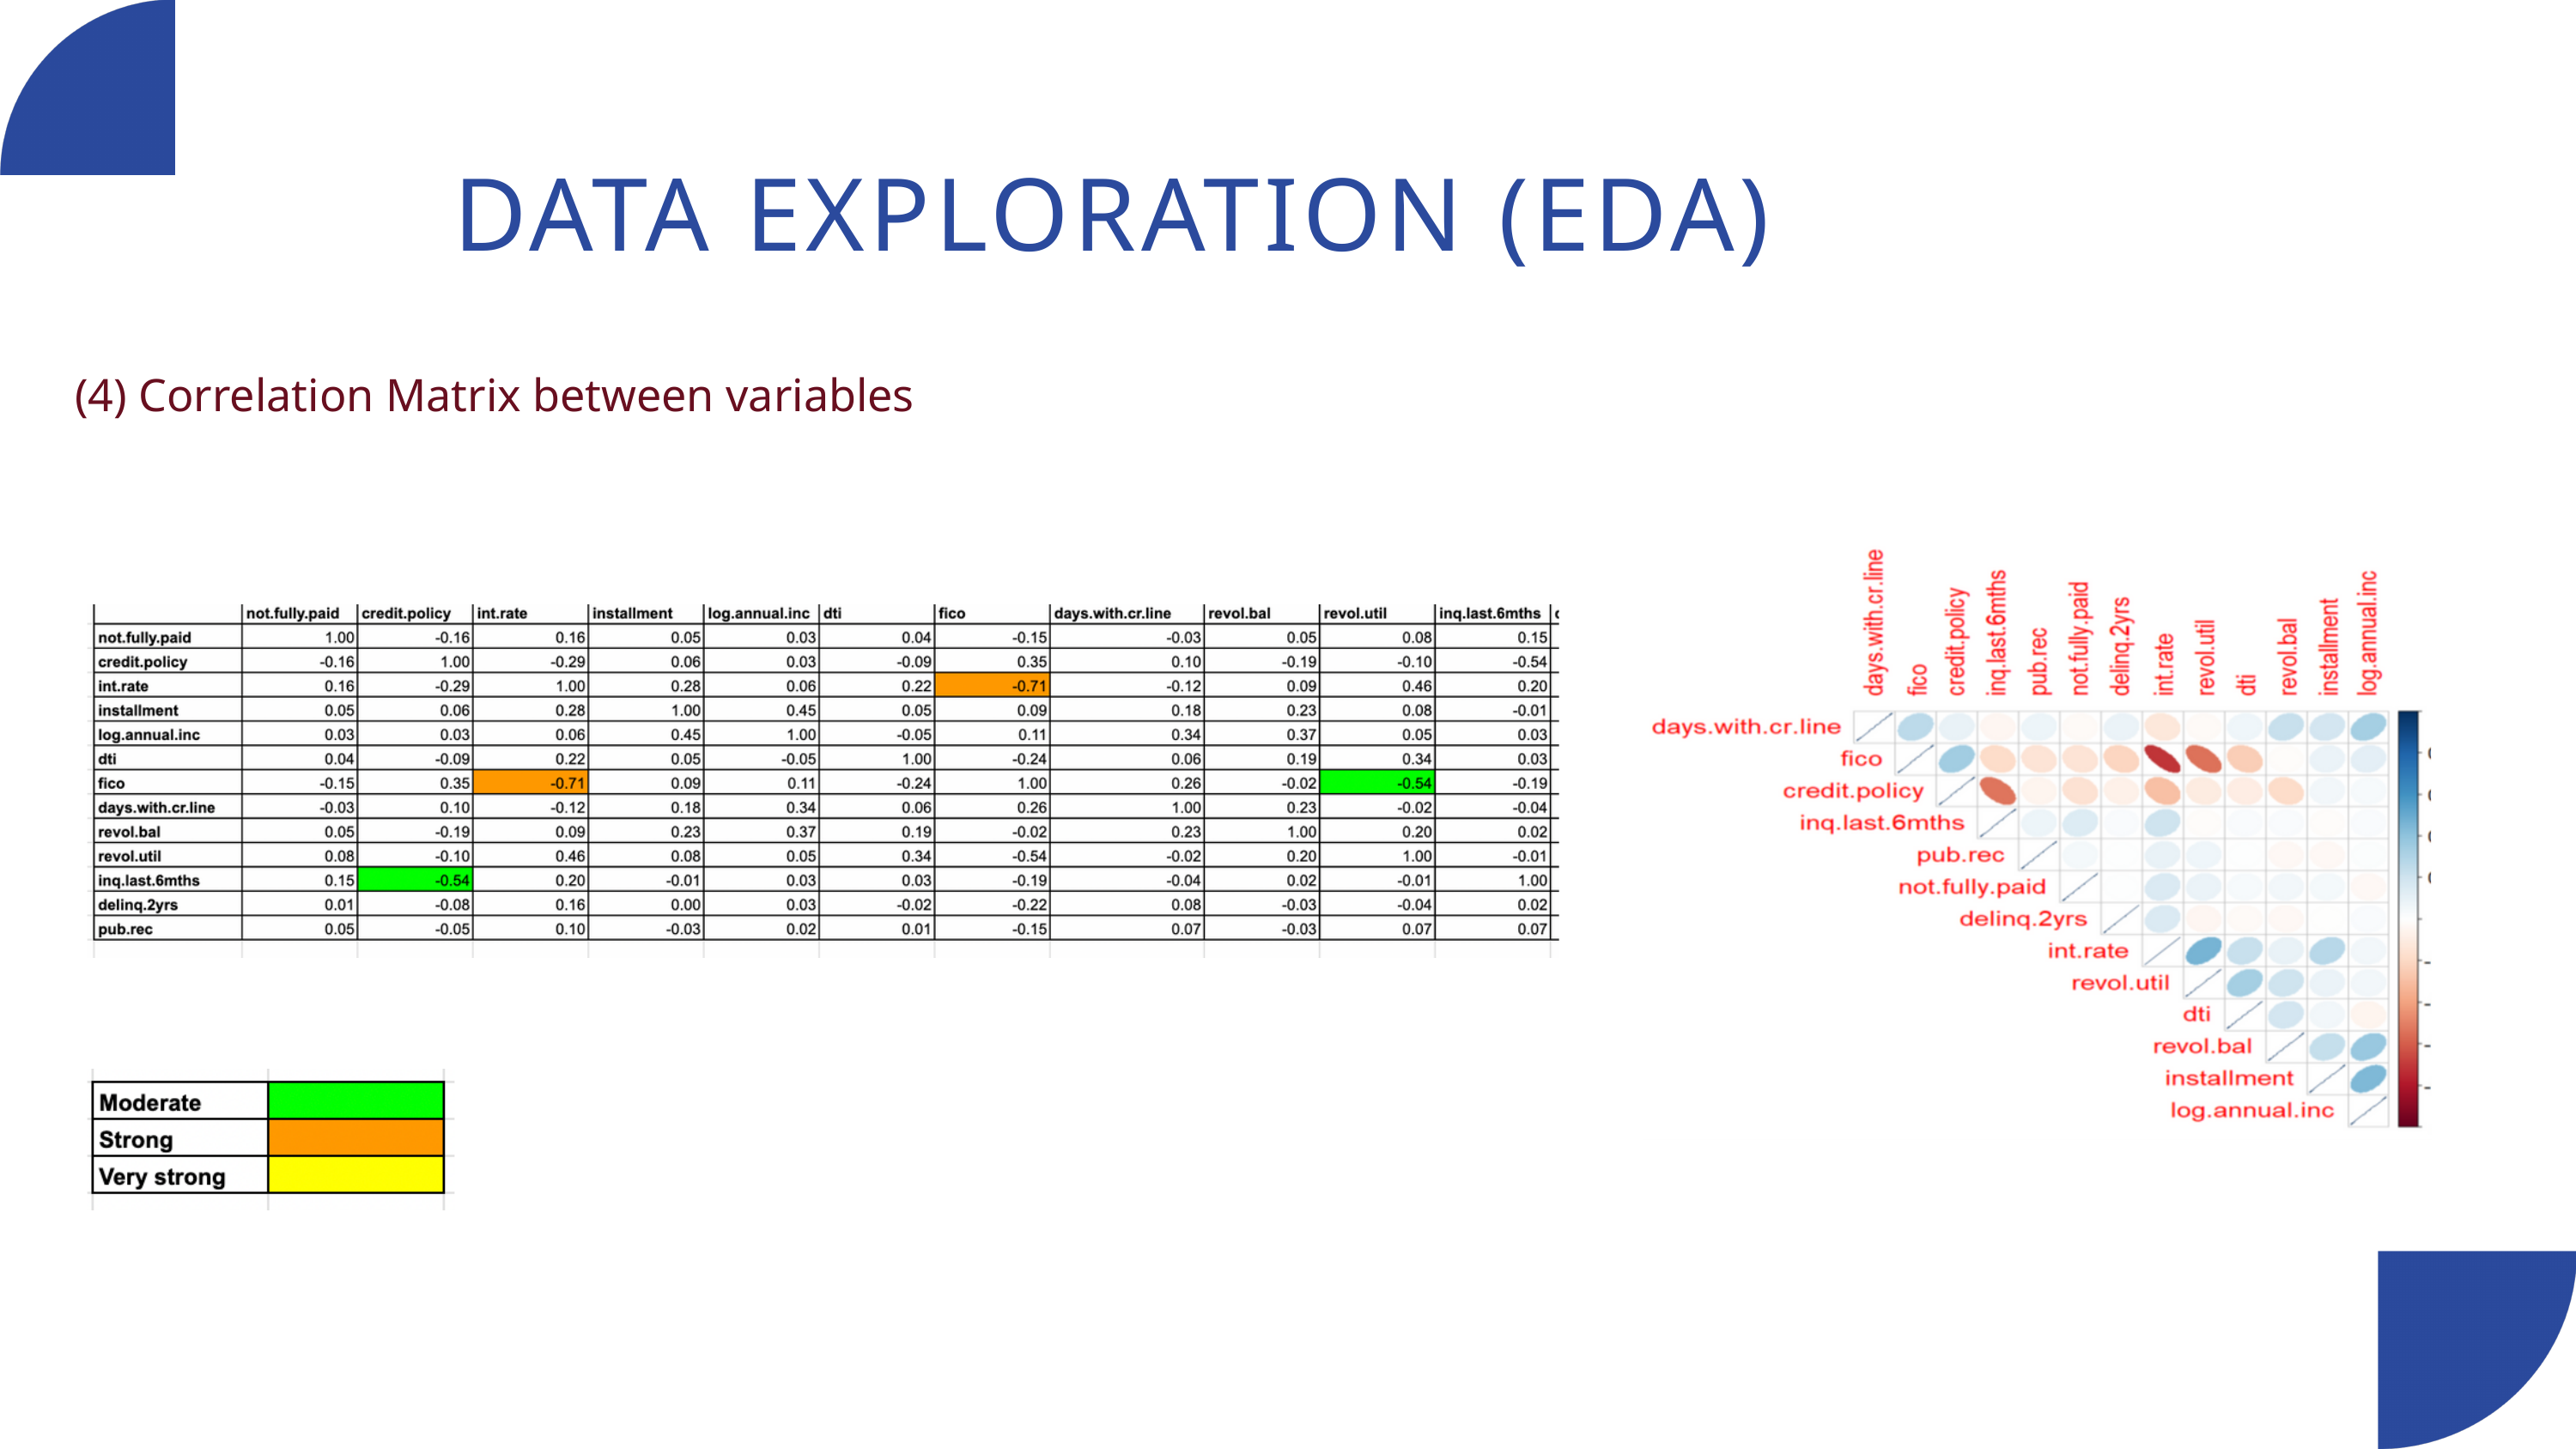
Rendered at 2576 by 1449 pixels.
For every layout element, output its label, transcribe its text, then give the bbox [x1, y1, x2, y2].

text_box DATA EXPLORATION (EDA) [240, 130, 1985, 271]
picture [0, 0, 175, 175]
picture [87, 603, 1559, 958]
picture [2378, 1250, 2576, 1449]
picture [1643, 503, 2432, 1140]
text_box (4) Correlation Matrix between variables [25, 349, 965, 421]
picture [87, 1069, 455, 1210]
